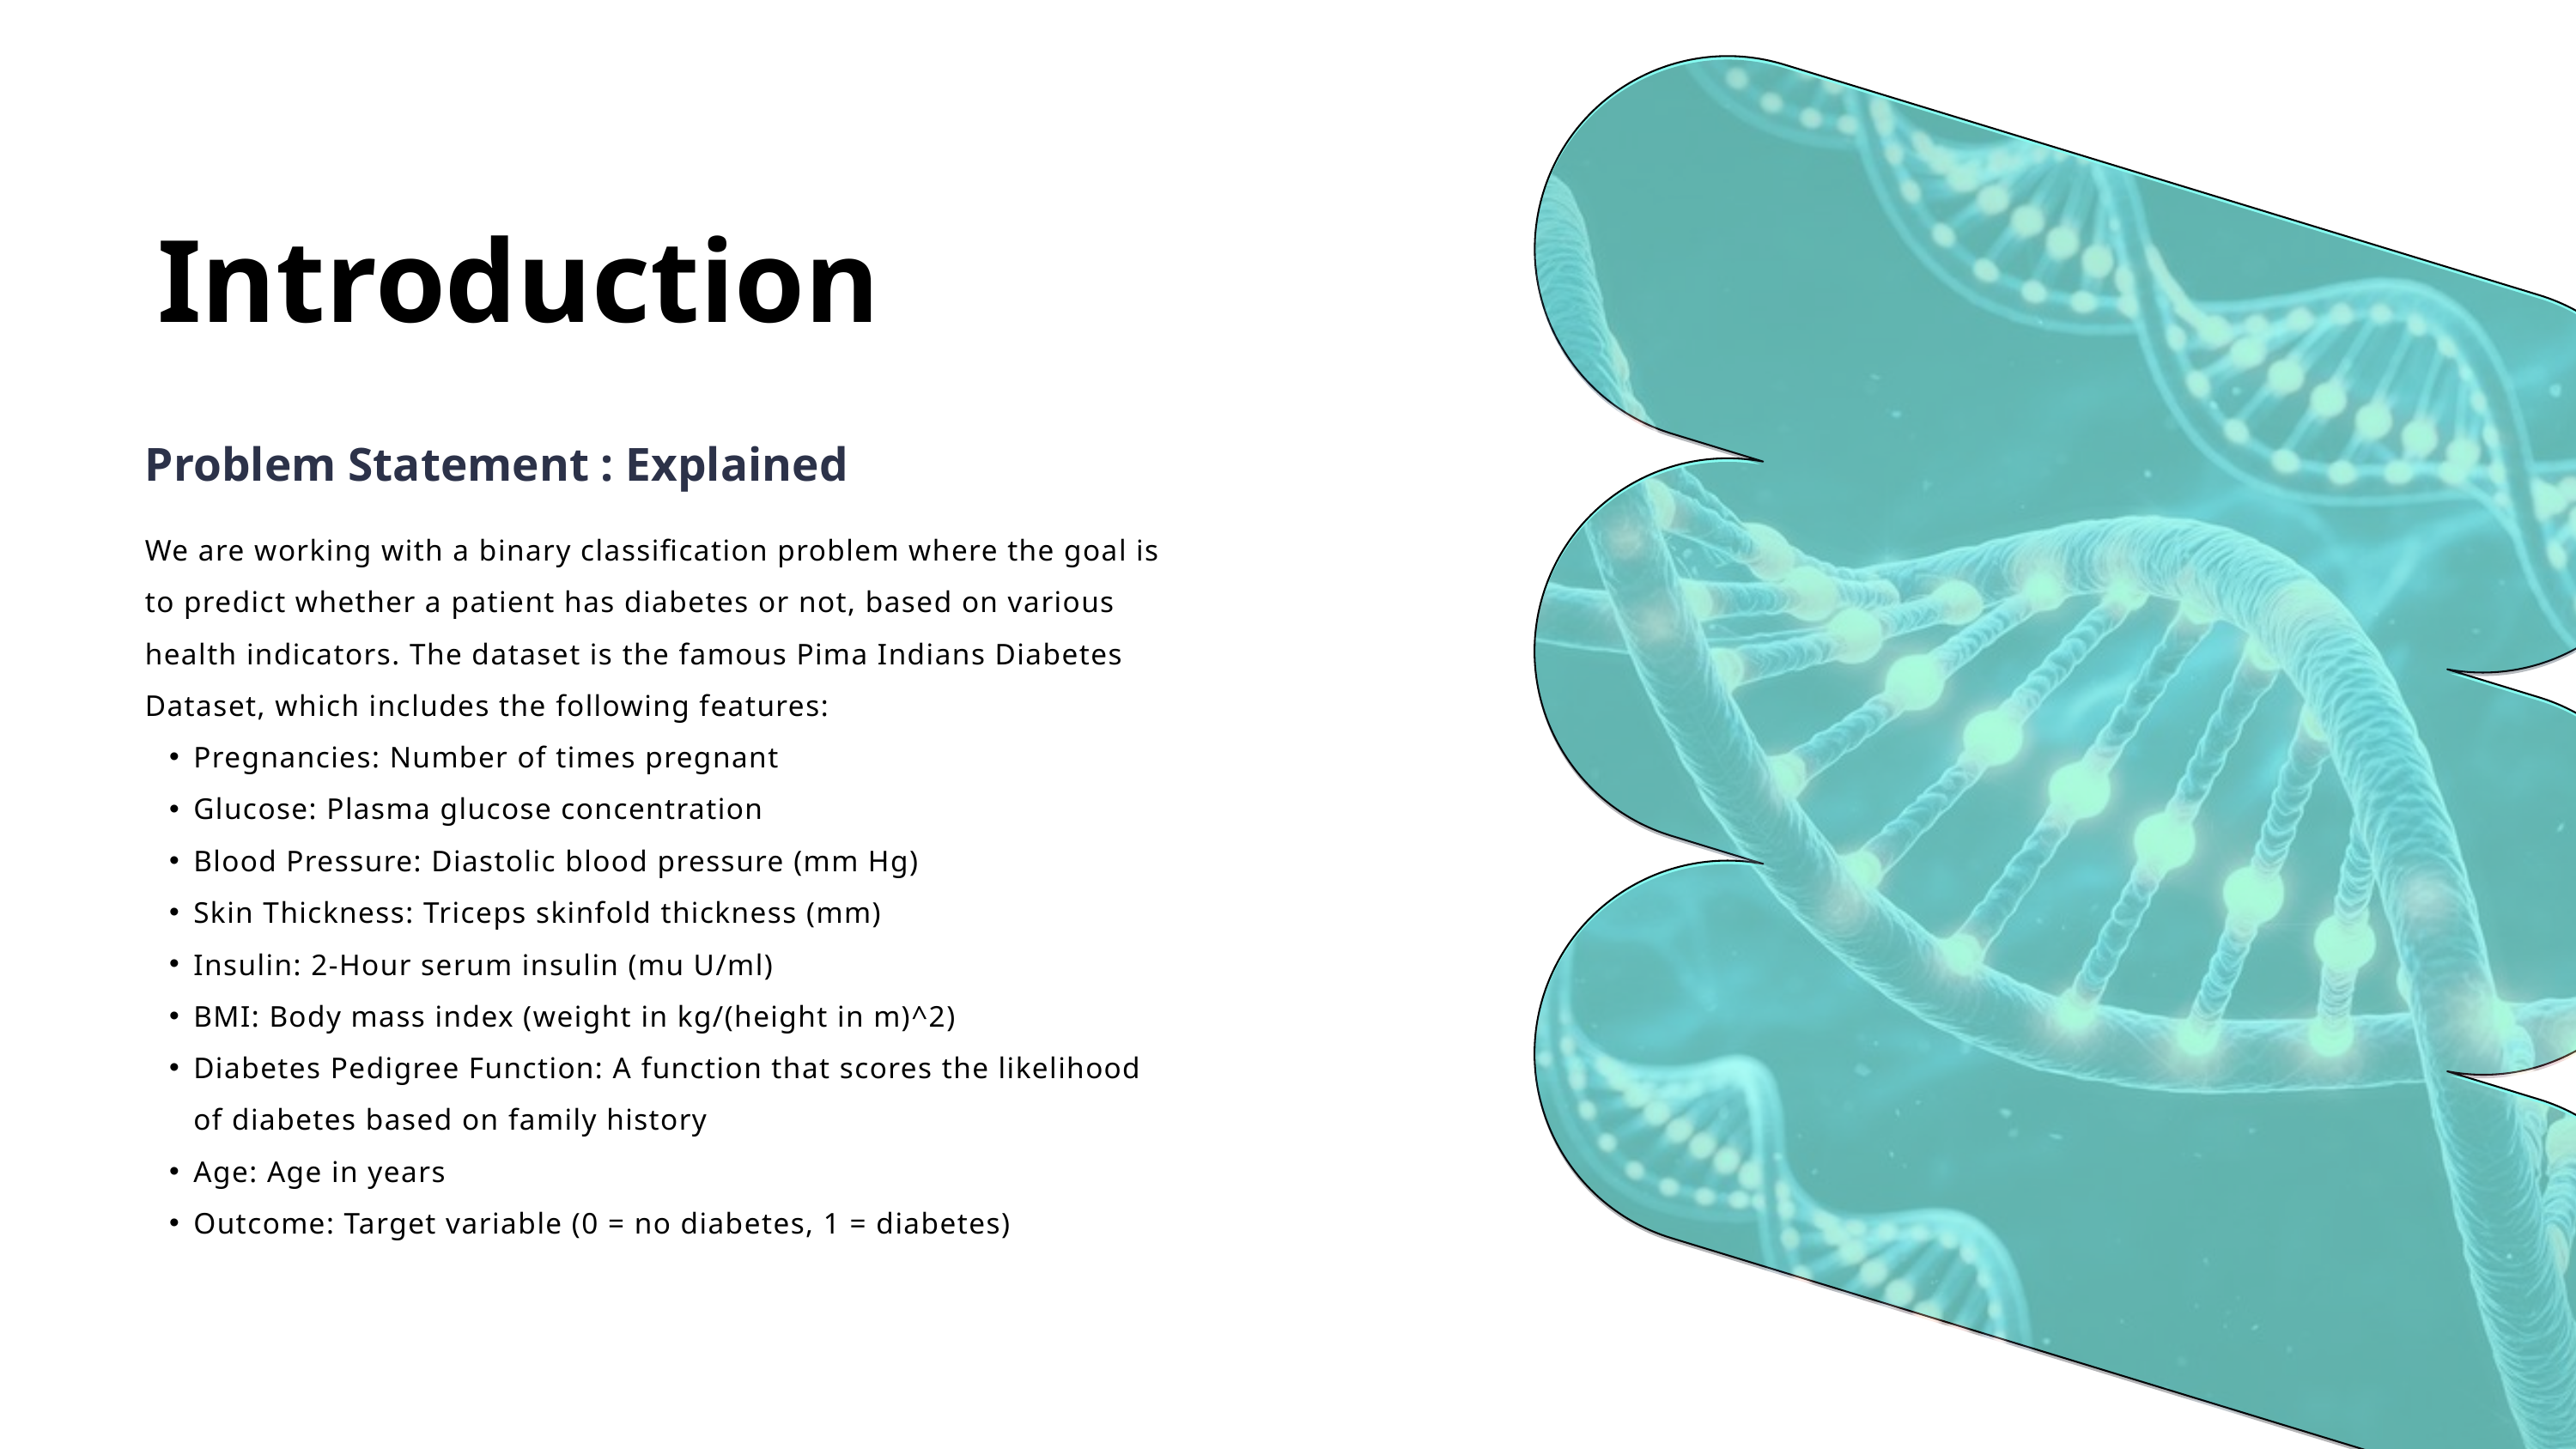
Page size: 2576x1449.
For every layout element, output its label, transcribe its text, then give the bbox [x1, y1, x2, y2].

text_box Introduction [157, 221, 1364, 345]
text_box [1534, 59, 2576, 1449]
text_box We are working with a binary classification problem where the goal is to predict whether a patient has diabetes or not, based on various health indicators. The dataset is the famous Pima Indians Diabetes Dataset, which includes the following features: Pregnancies: Number of times pregnant Glucose: Plasma glucose concentration Blood Pressure: Diastolic blood pressure (mm Hg) Skin Thickness: Triceps skinfold thickness (mm) Insulin: 2-Hour serum insulin (mu U/ml) BMI: Body mass index (weight in kg/(height in m)^2) Diabetes Pedigree Function: A function that scores the likelihood of diabetes based on family history Age: Age in years Outcome: Target variable (0 = no diabetes, 1 = diabetes) [144, 514, 1164, 1292]
text_box Problem Statement : Explained [144, 426, 864, 491]
